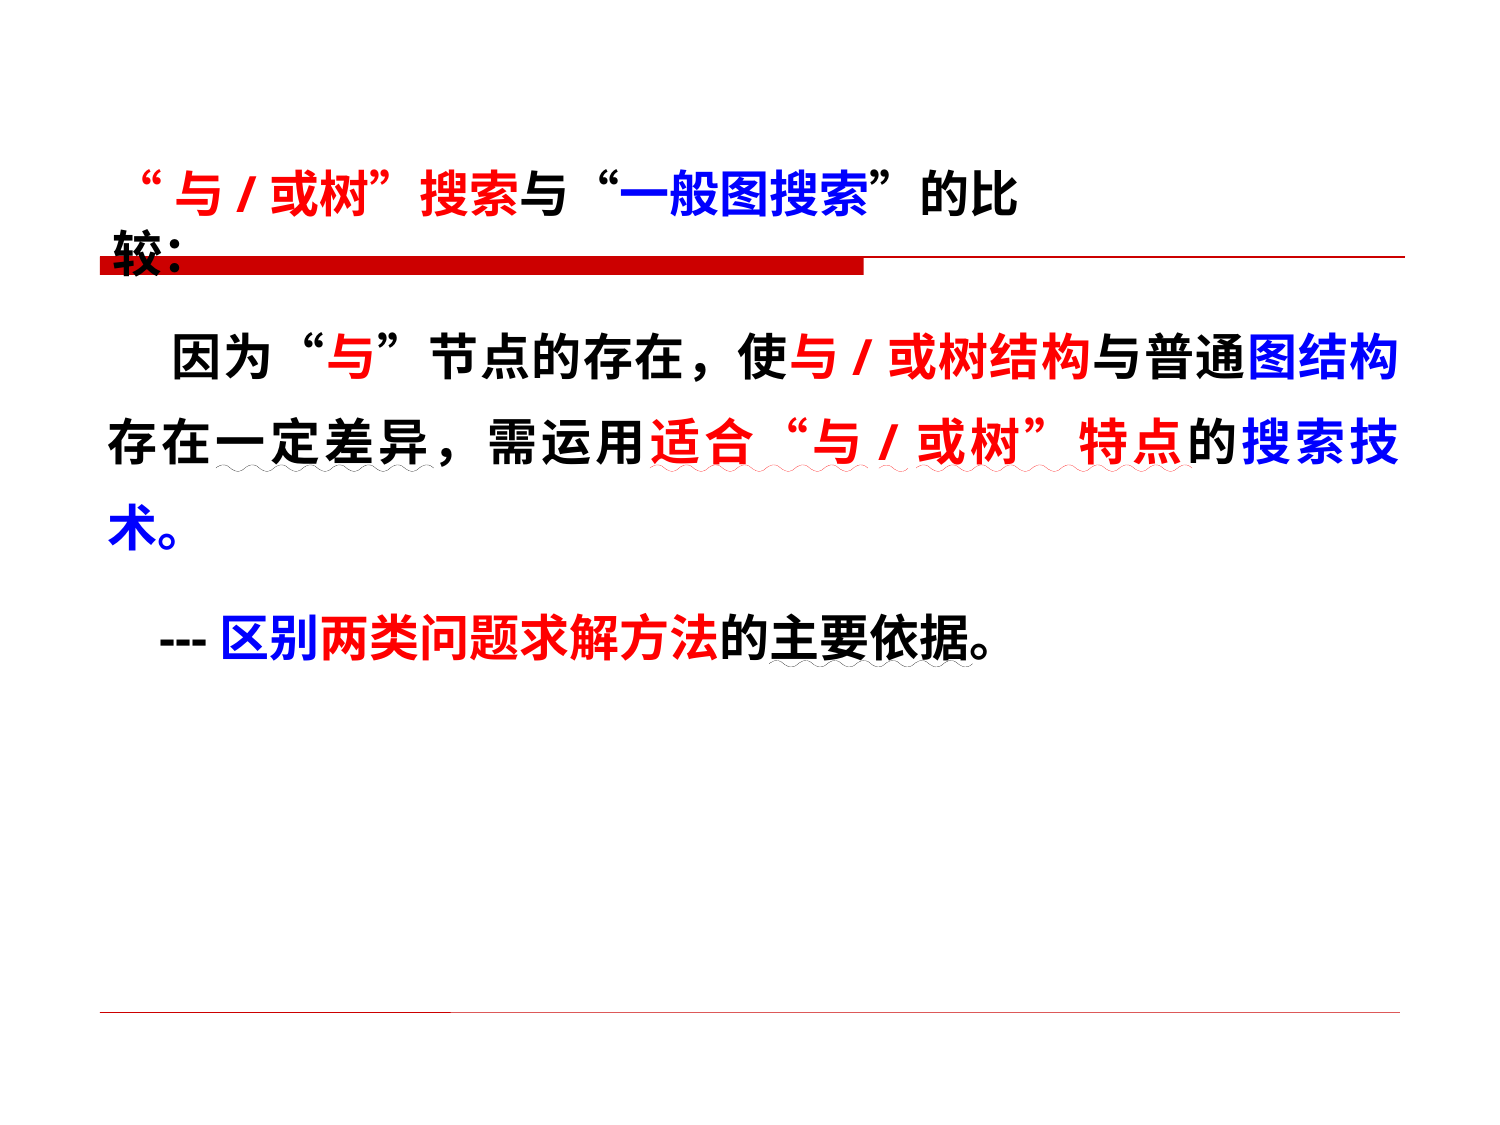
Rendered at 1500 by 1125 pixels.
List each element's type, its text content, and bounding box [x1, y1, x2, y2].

text_box “与/或树”搜索与“一般图搜索”的比较： [112, 162, 1113, 283]
text_box 因为“与”节点的存在，使与/或树结构与普通图结构存在一定差异，需运用适合“与/或树”特点的搜索技术。 ---区别两类问题求解方法的主要依据。 [107, 299, 1400, 600]
